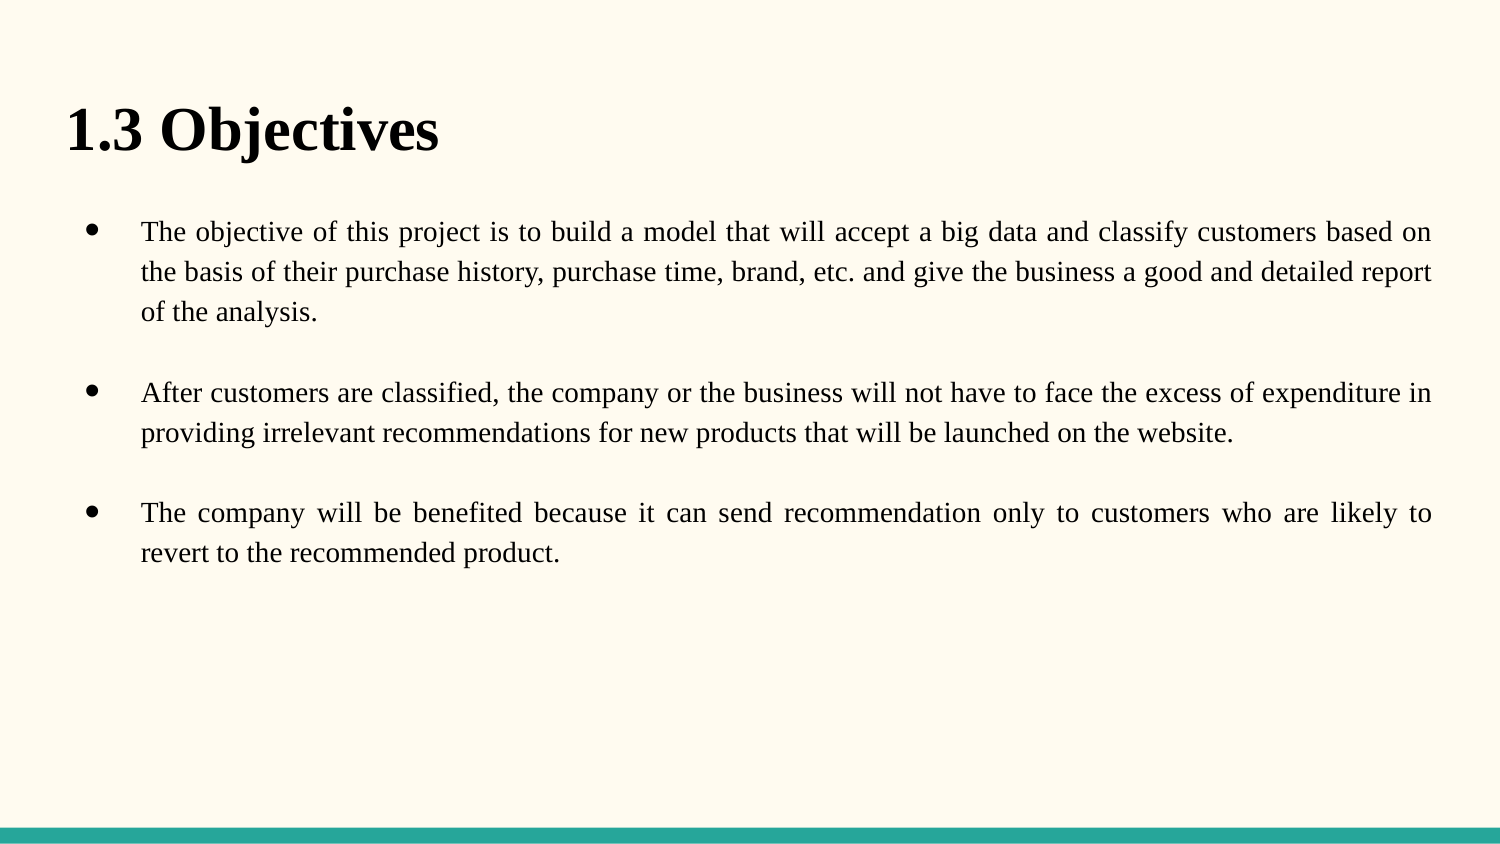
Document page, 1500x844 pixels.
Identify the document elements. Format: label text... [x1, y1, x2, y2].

text_box The objective of this project is to build a model that will accept a big data and classify customers based on the basis of their purchase history, purchase time, brand, etc. and give the business a good and detailed report of the analysis. After customers are classified, the company or the business will not have to face the excess of expenditure in providing irrelevant recommendations for new products that will be launched on the website. The company will be benefited because it can send recommendation only to customers who are likely to revert to the recommended product. [51, 192, 1449, 750]
text_box 1.3 Objectives [51, 72, 1449, 174]
